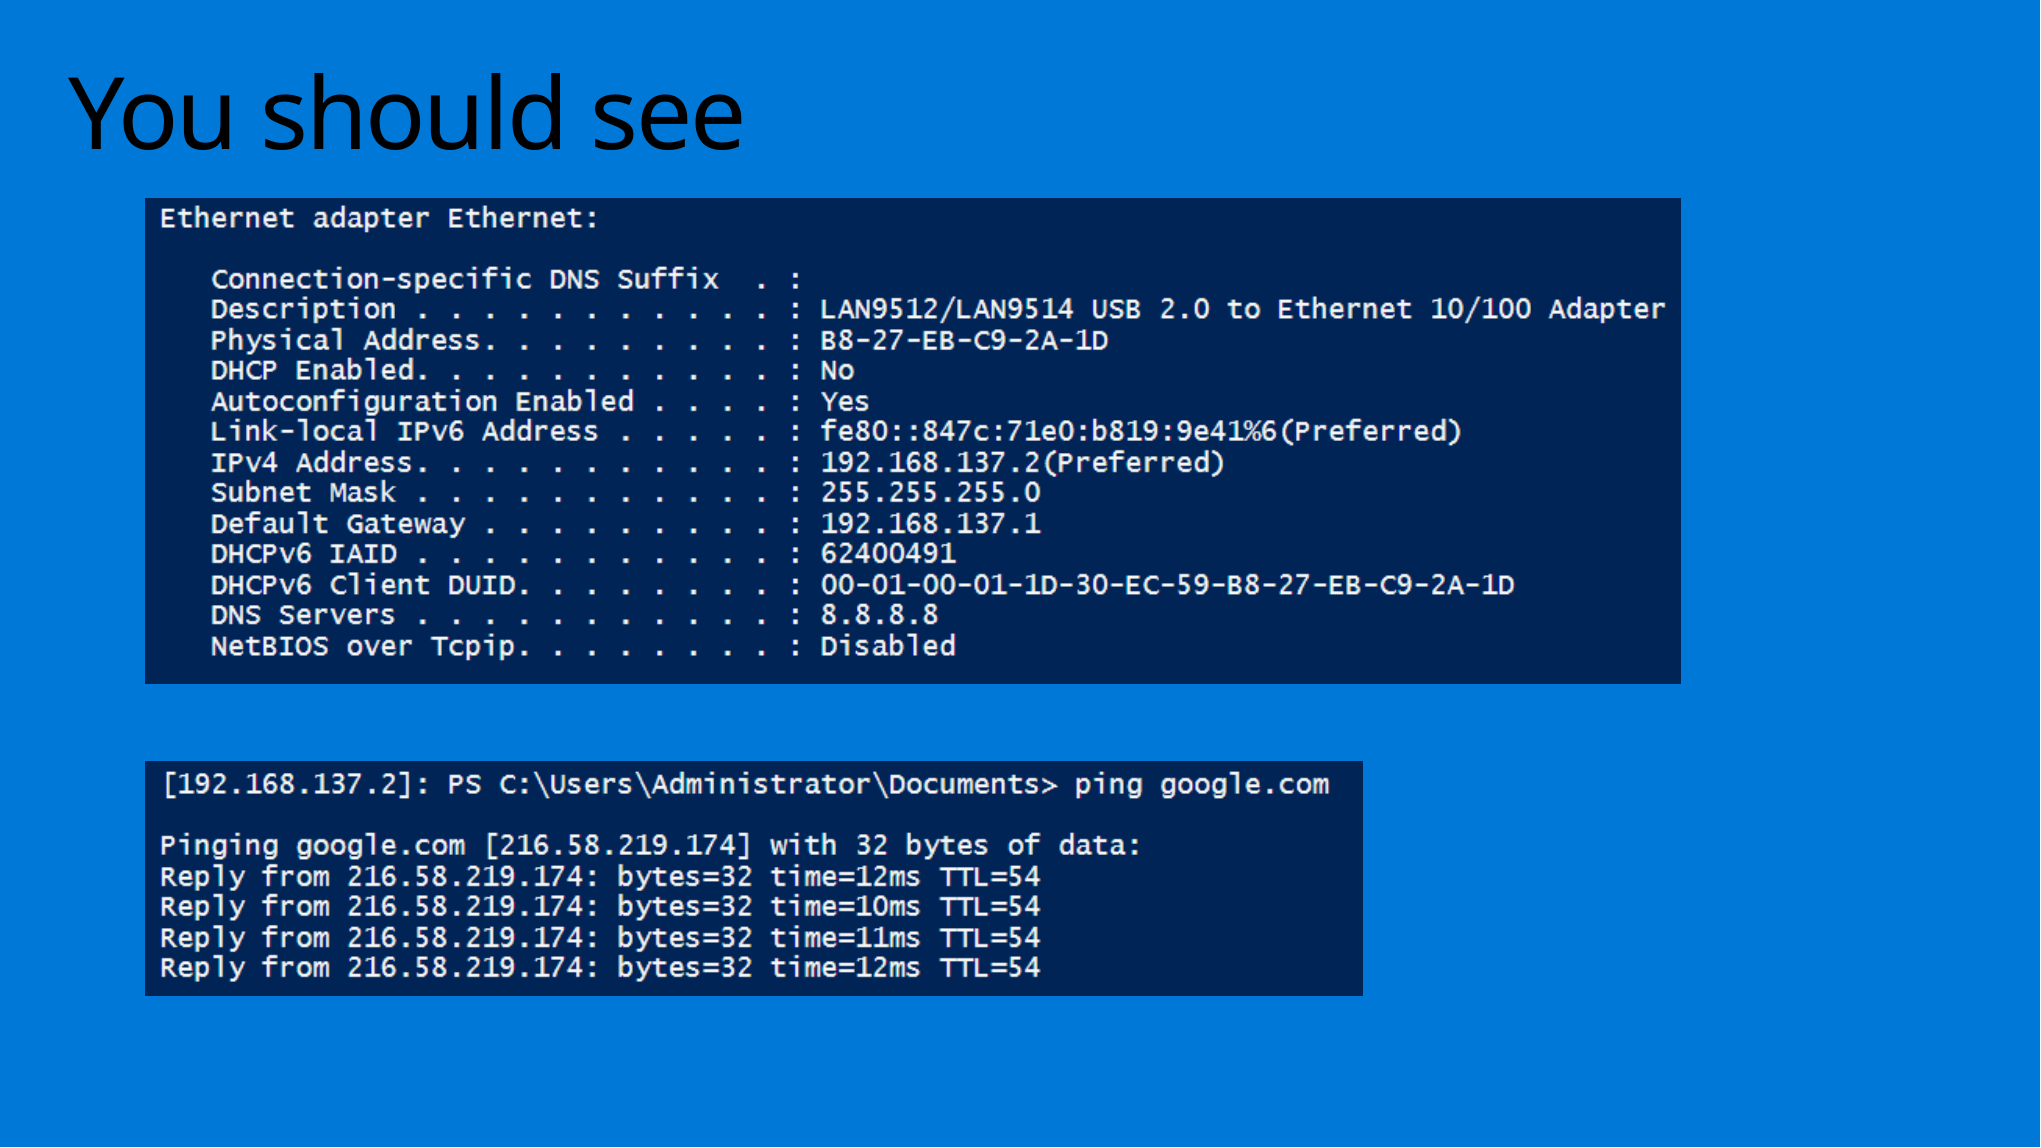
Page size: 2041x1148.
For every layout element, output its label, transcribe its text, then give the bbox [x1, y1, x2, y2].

title You should see [45, 48, 1996, 199]
picture [144, 198, 1682, 684]
picture [144, 760, 1363, 996]
